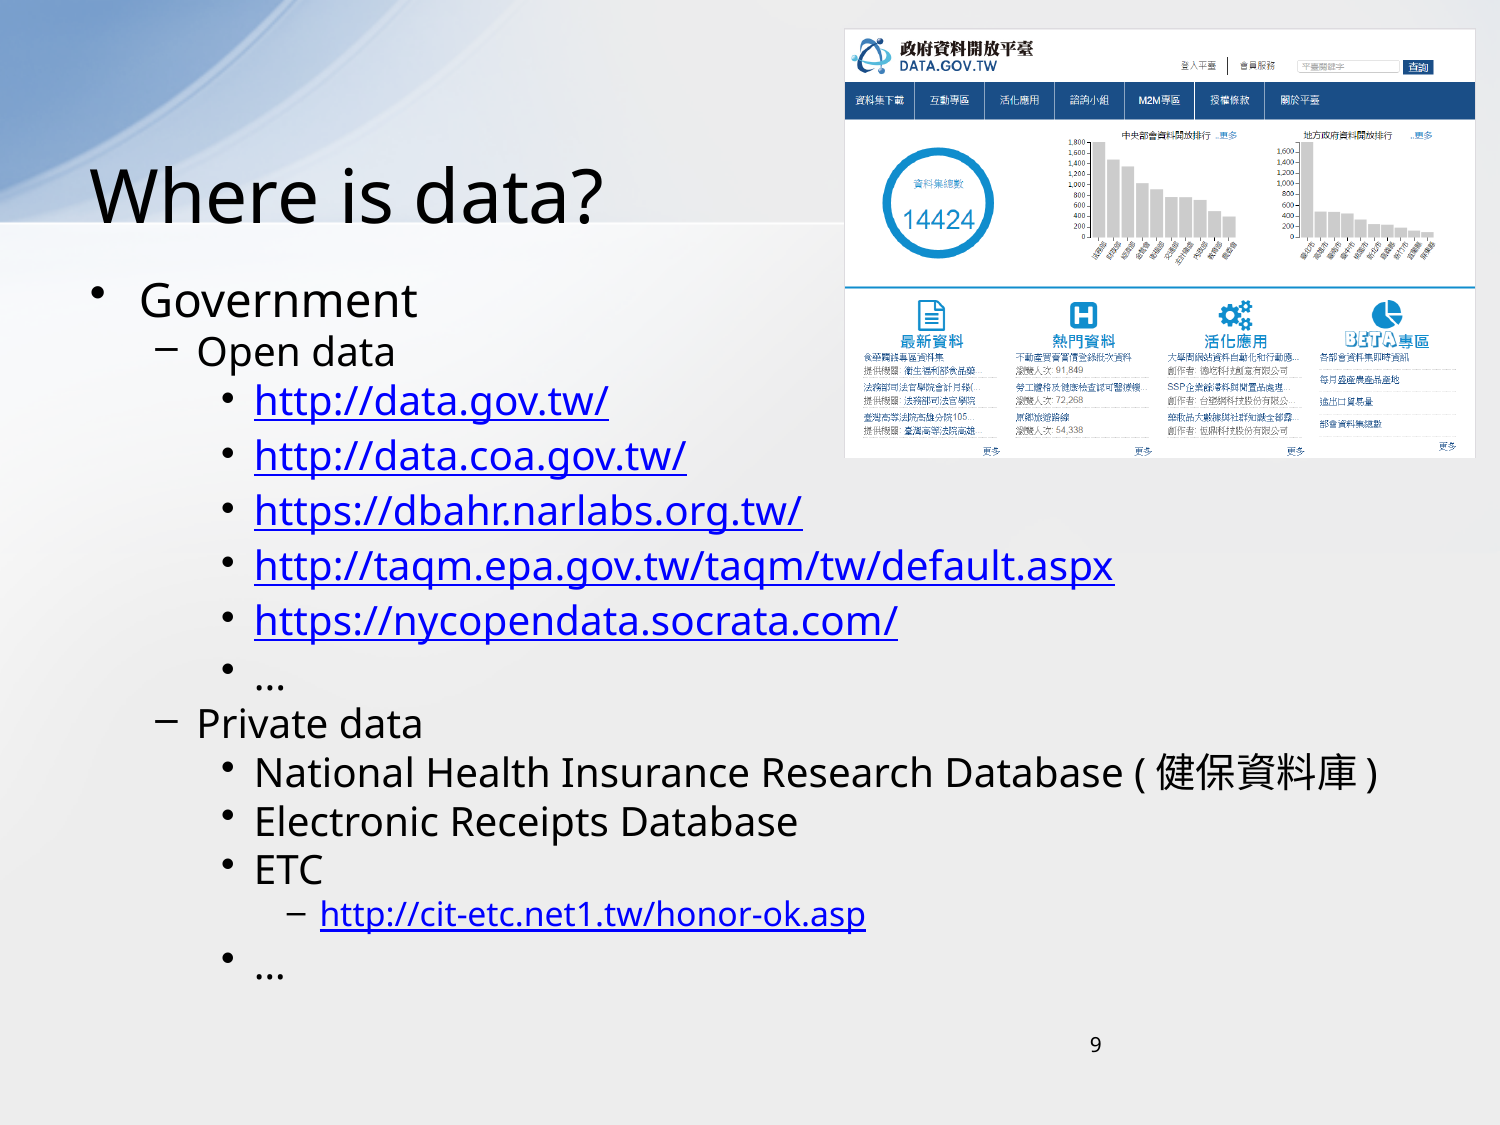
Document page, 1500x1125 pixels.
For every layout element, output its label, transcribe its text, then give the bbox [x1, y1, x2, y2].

title Where is data? [75, 58, 837, 247]
slide_number 9 [1074, 1024, 1425, 1103]
list Government Open data http://data.gov.tw/ http://data.coa.gov.tw/ https://dbahr.narlabs.org.tw/ http://taqm.epa.gov.tw/taqm/tw/default.aspx https://nycopendata.socrata.com/ ... Private data National Health Insurance Research Database (健保資料庫) Electronic Receipts Database ETC http://cit-etc.net1.tw/honor-ok.asp … [75, 262, 1425, 1005]
picture [0, 0, 1500, 1125]
